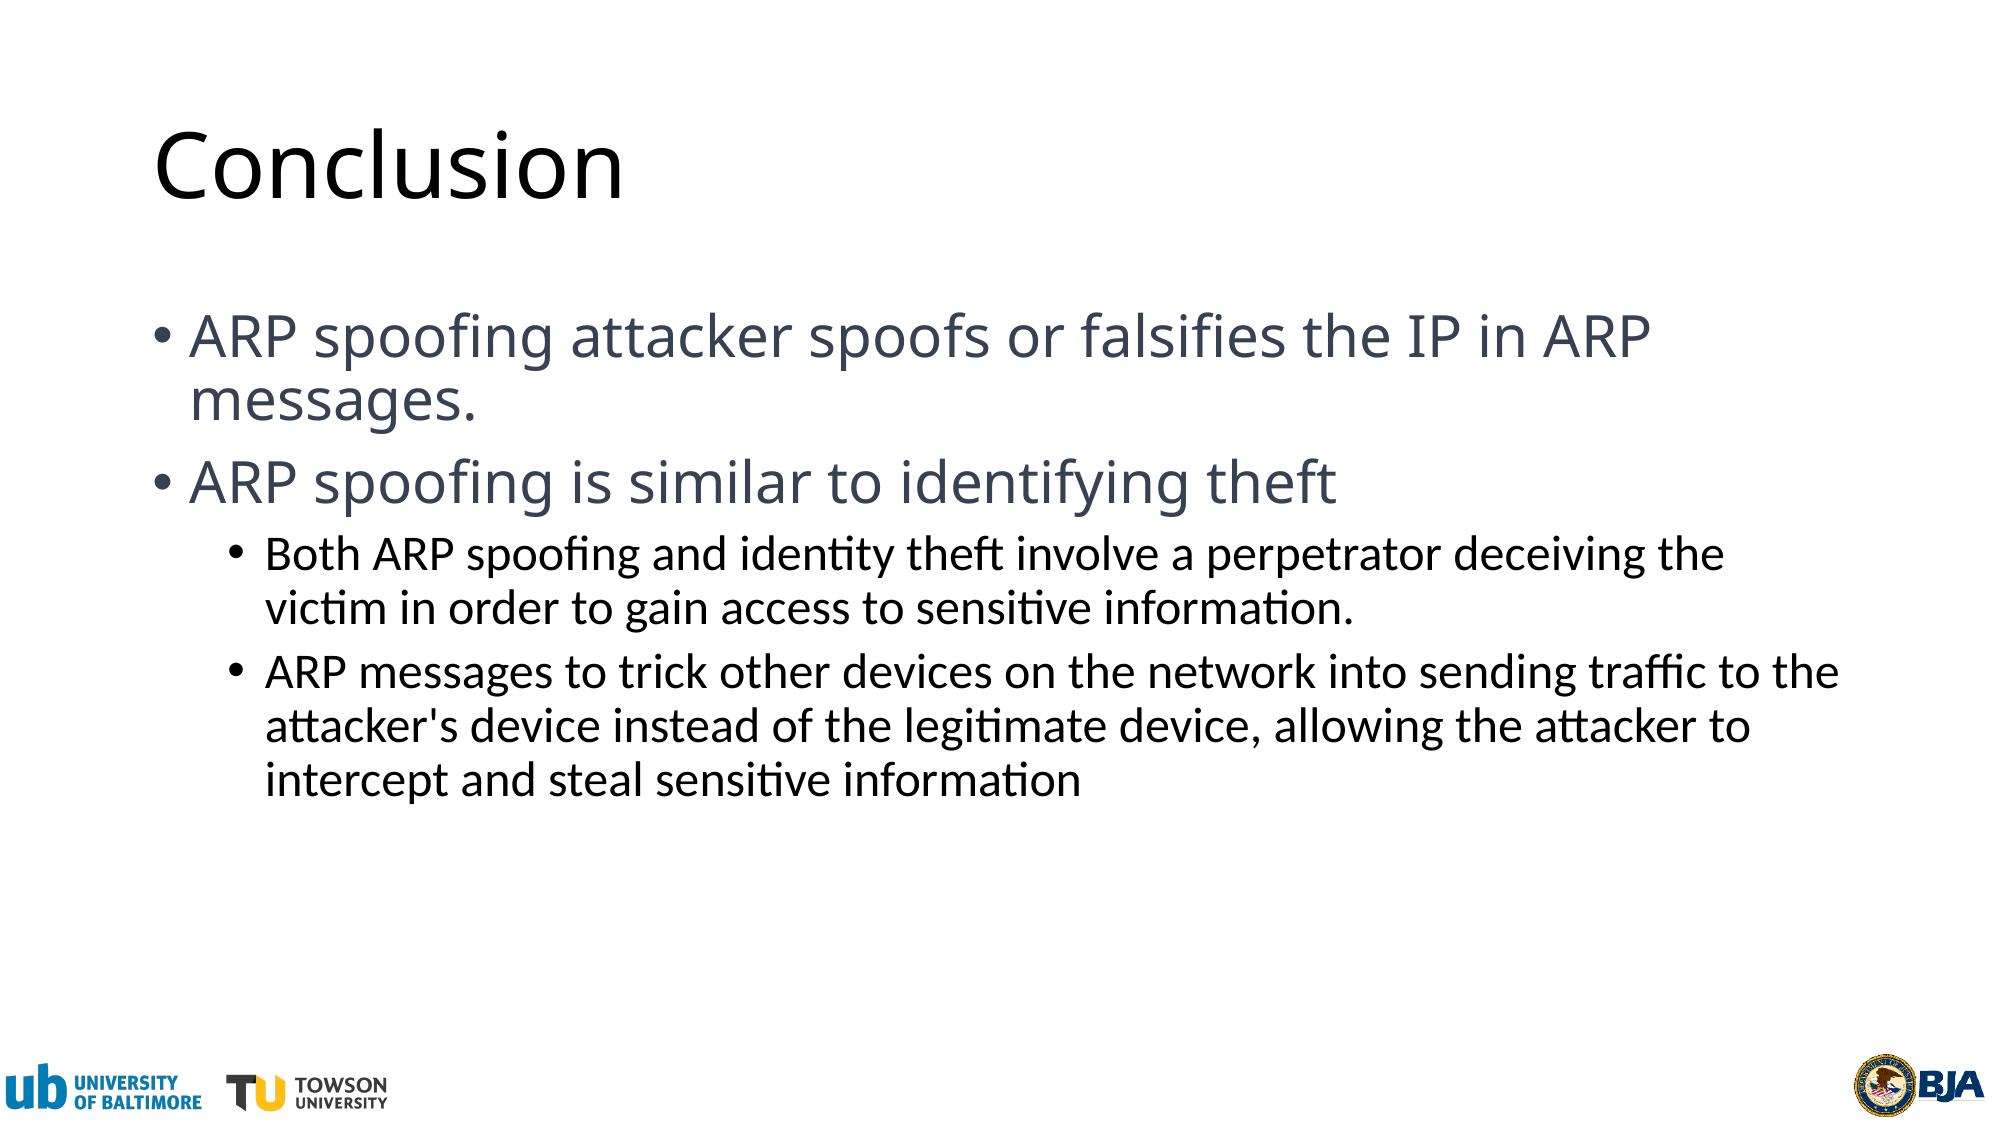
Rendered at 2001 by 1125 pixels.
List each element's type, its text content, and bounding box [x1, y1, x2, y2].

picture [1854, 1054, 1986, 1117]
picture [0, 1031, 407, 1125]
title Conclusion [137, 59, 1863, 278]
list ARP spoofing attacker spoofs or falsifies the IP in ARP messages. ARP spoofing is similar to identifying theft Both ARP spoofing and identity theft involve a perpetrator deceiving the victim in order to gain access to sensitive information. ARP messages to trick other devices on the network into sending traffic to the attacker's device instead of the legitimate device, allowing the attacker to intercept and steal sensitive information [137, 299, 1863, 1014]
